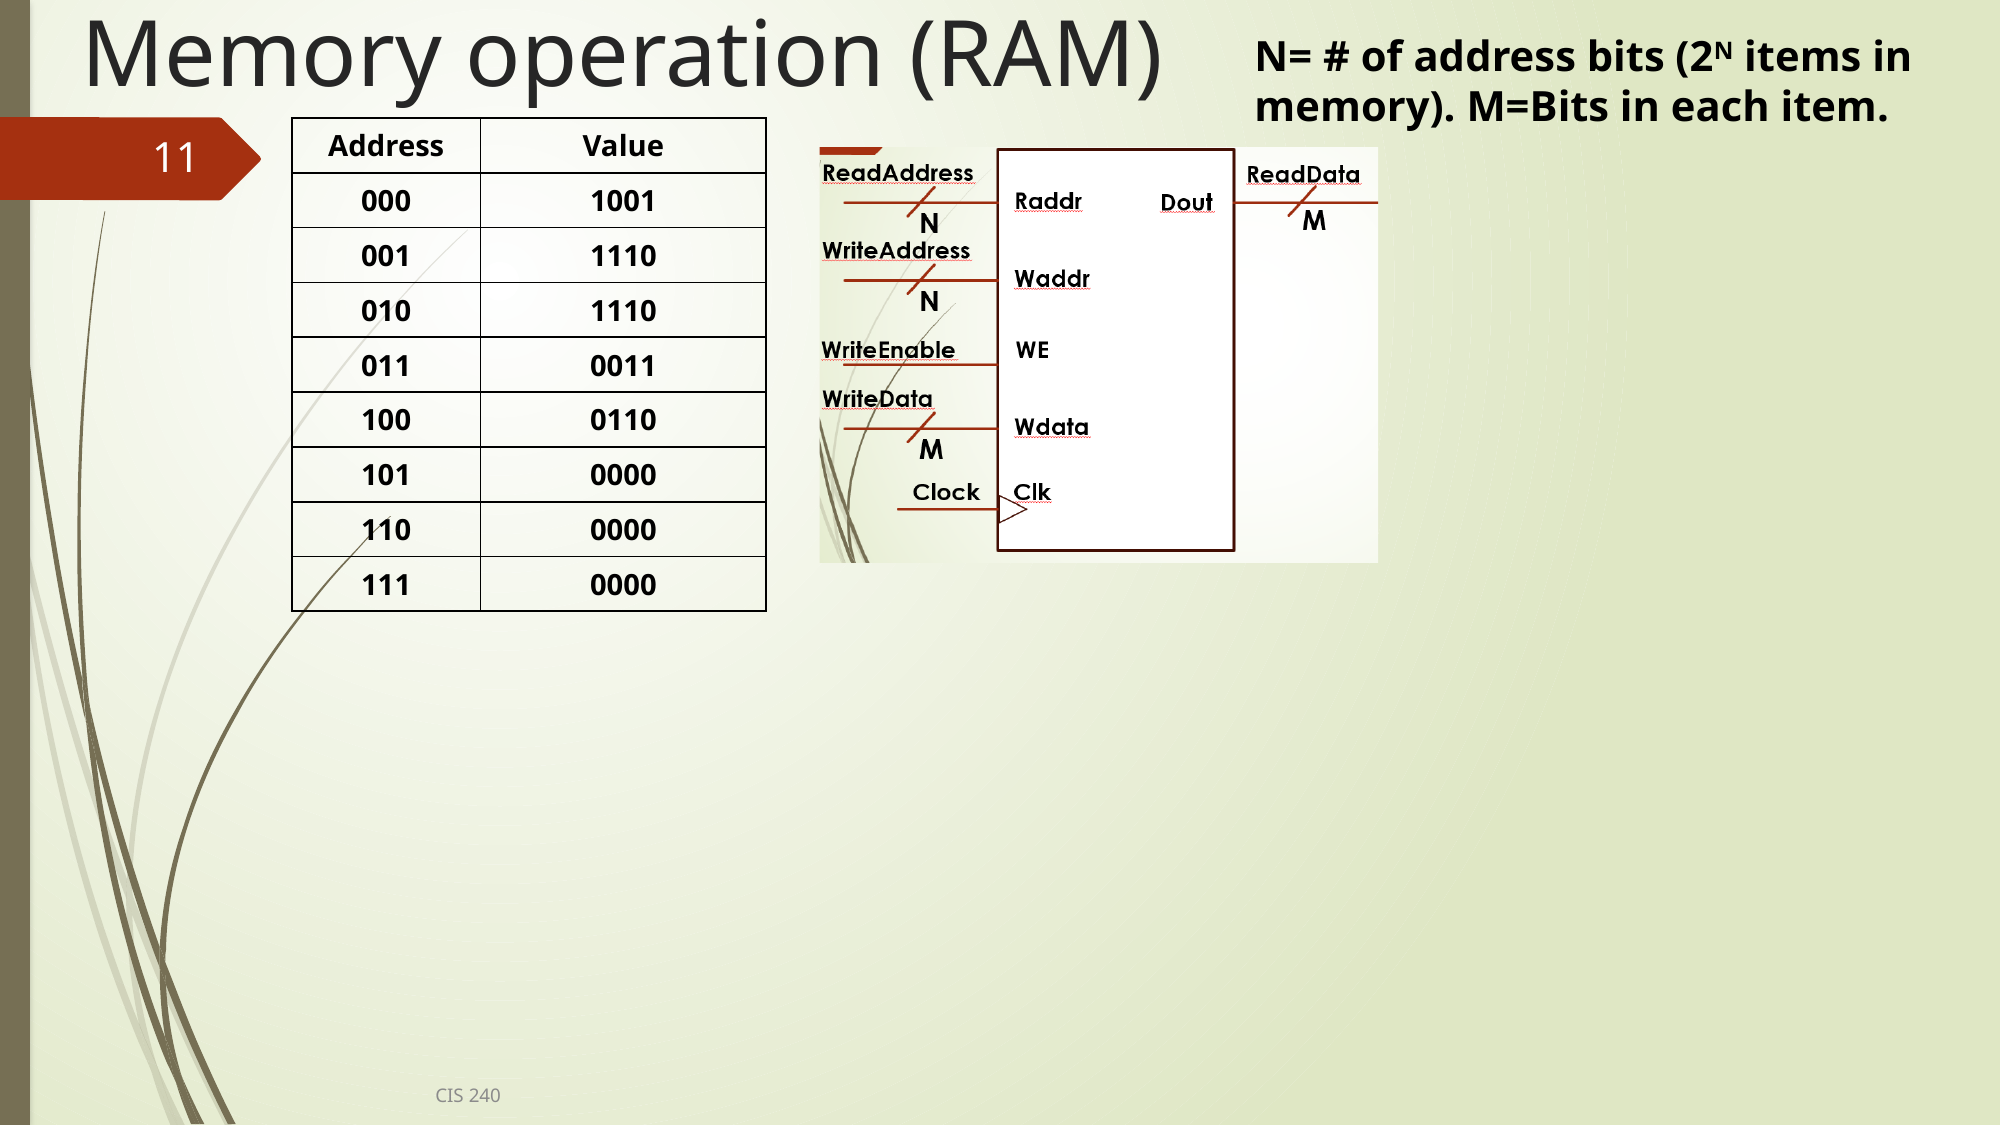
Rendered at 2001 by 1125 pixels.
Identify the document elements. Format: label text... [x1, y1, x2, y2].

picture [819, 146, 1379, 550]
title Memory operation (RAM) [66, 0, 1709, 197]
table_cell 001 [293, 228, 480, 282]
table_cell 0011 [481, 338, 765, 391]
table_cell 011 [293, 338, 480, 391]
table_cell 0000 [481, 448, 765, 501]
table_cell 1110 [481, 228, 765, 282]
table_cell 0000 [481, 503, 765, 548]
table_header Value [481, 119, 765, 172]
table_cell 100 [293, 393, 480, 446]
slide_number 11 [87, 129, 216, 190]
table_header Address [293, 119, 480, 172]
table_cell 110 [293, 503, 480, 548]
table_cell 010 [293, 283, 480, 336]
table_cell 1110 [481, 283, 765, 336]
table_cell 0110 [481, 393, 765, 446]
footer CIS 240 [420, 1080, 1671, 1125]
text_box N= # of address bits (2N items in memory). M=Bits in each item. [1239, 22, 1975, 138]
table_cell 101 [293, 448, 480, 501]
table_cell 1001 [481, 174, 765, 227]
table_cell 000 [293, 174, 480, 227]
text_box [114, 550, 1974, 1069]
